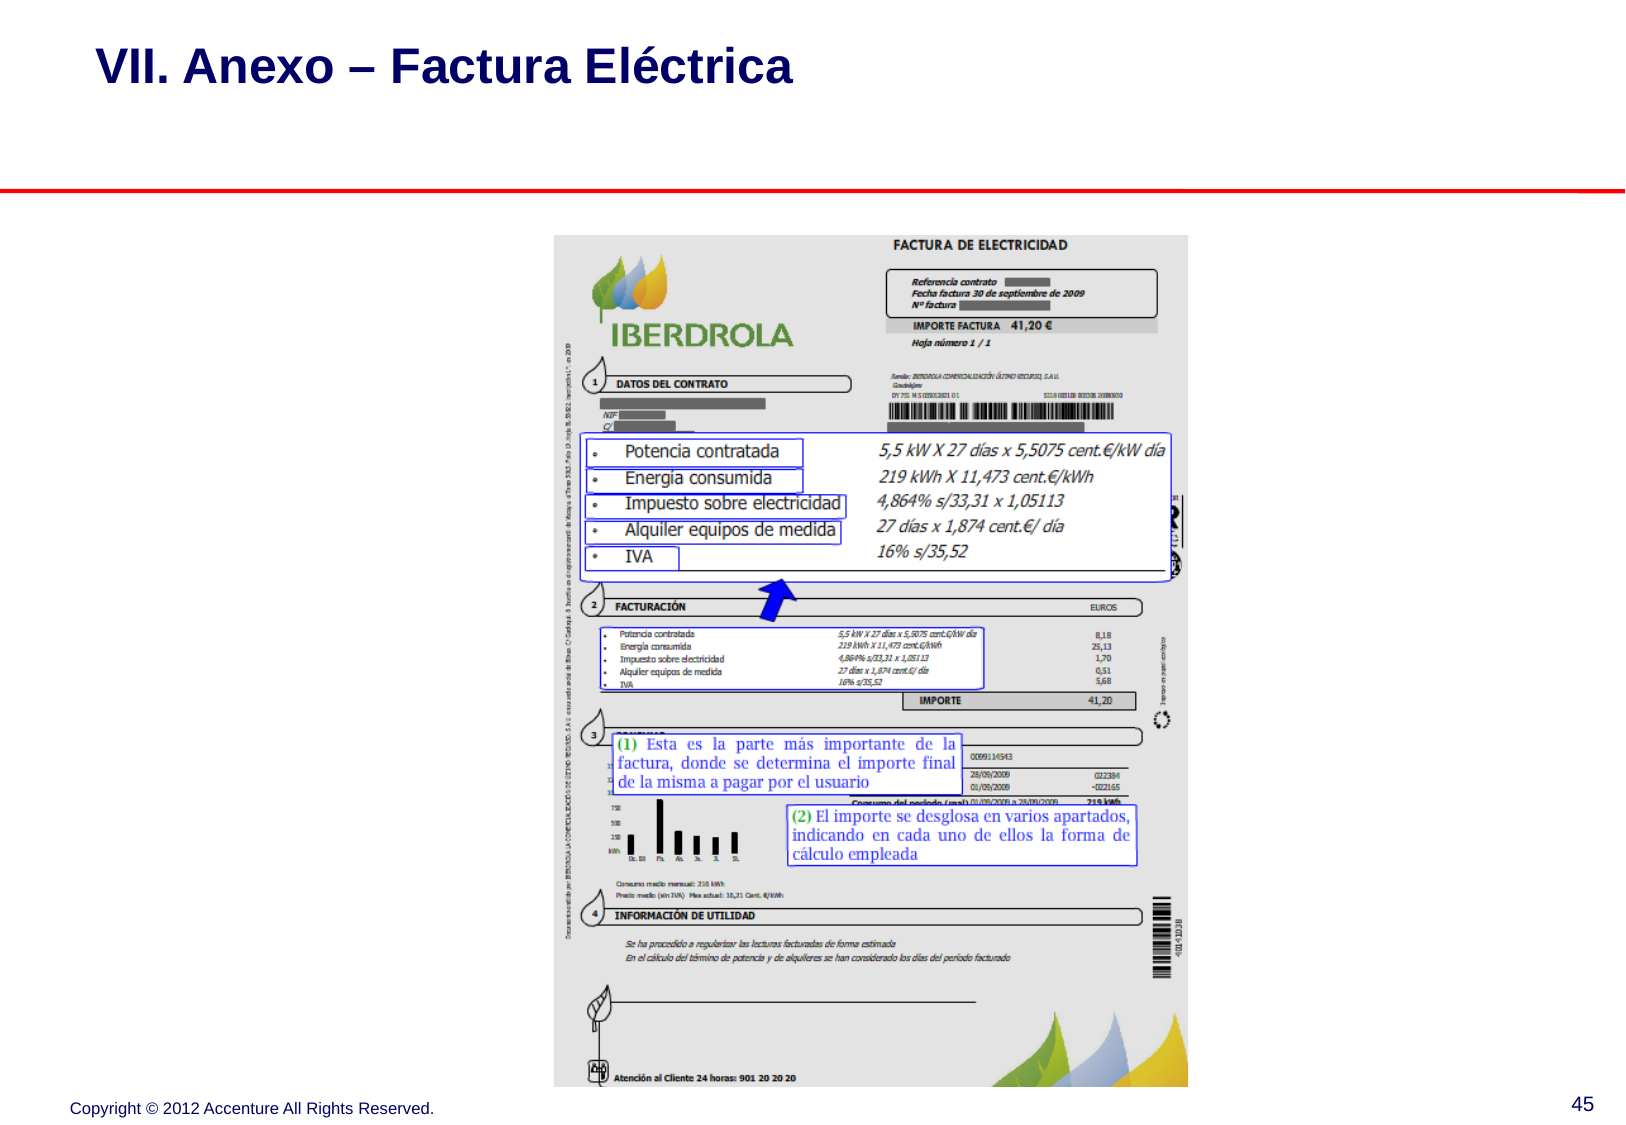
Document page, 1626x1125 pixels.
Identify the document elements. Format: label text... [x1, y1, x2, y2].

picture [553, 235, 1189, 1087]
title VII. Anexo – Factura Eléctrica [36, 40, 1261, 207]
